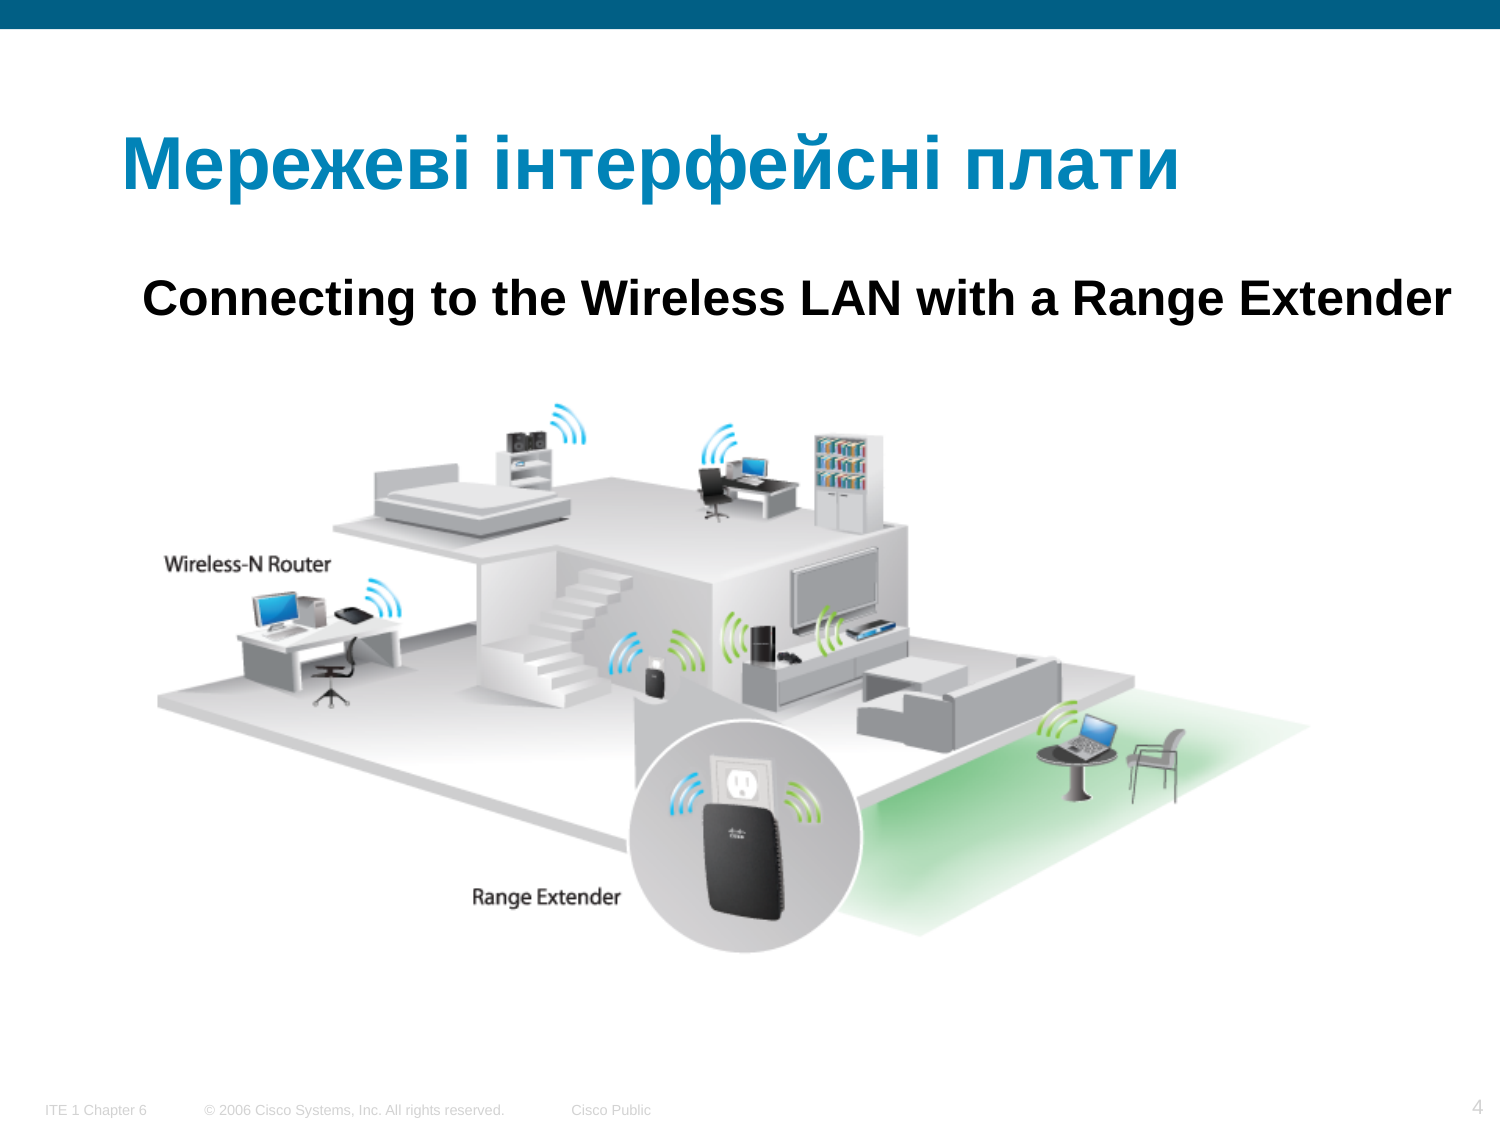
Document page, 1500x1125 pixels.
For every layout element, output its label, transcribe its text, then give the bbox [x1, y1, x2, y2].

picture [42, 358, 1334, 985]
text_box Connecting to the Wireless LAN with a Range Extender [127, 264, 1468, 334]
title Мережеві інтерфейсні плати [107, 75, 1444, 213]
